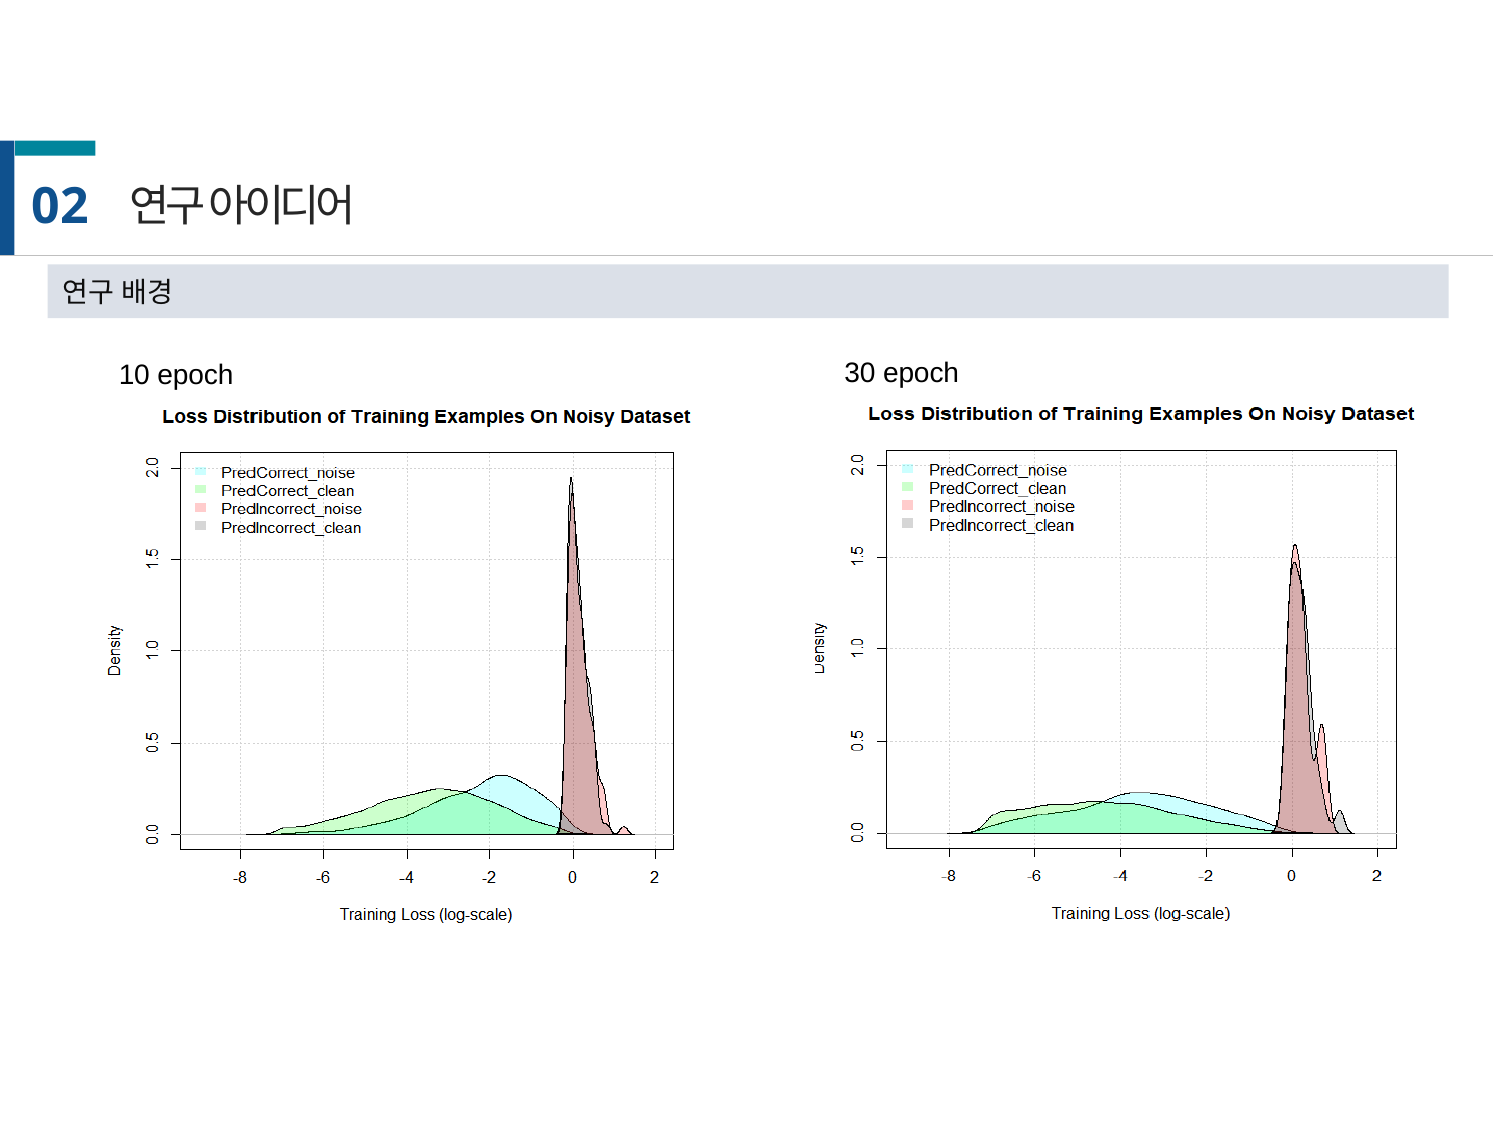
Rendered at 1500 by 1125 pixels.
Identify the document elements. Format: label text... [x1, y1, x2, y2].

text_box 30 epoch [829, 346, 1041, 391]
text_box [0, 140, 1493, 263]
picture [103, 391, 701, 927]
picture [815, 391, 1432, 941]
text_box 연구 배경 [47, 263, 1450, 319]
text_box 10 epoch [103, 349, 315, 391]
